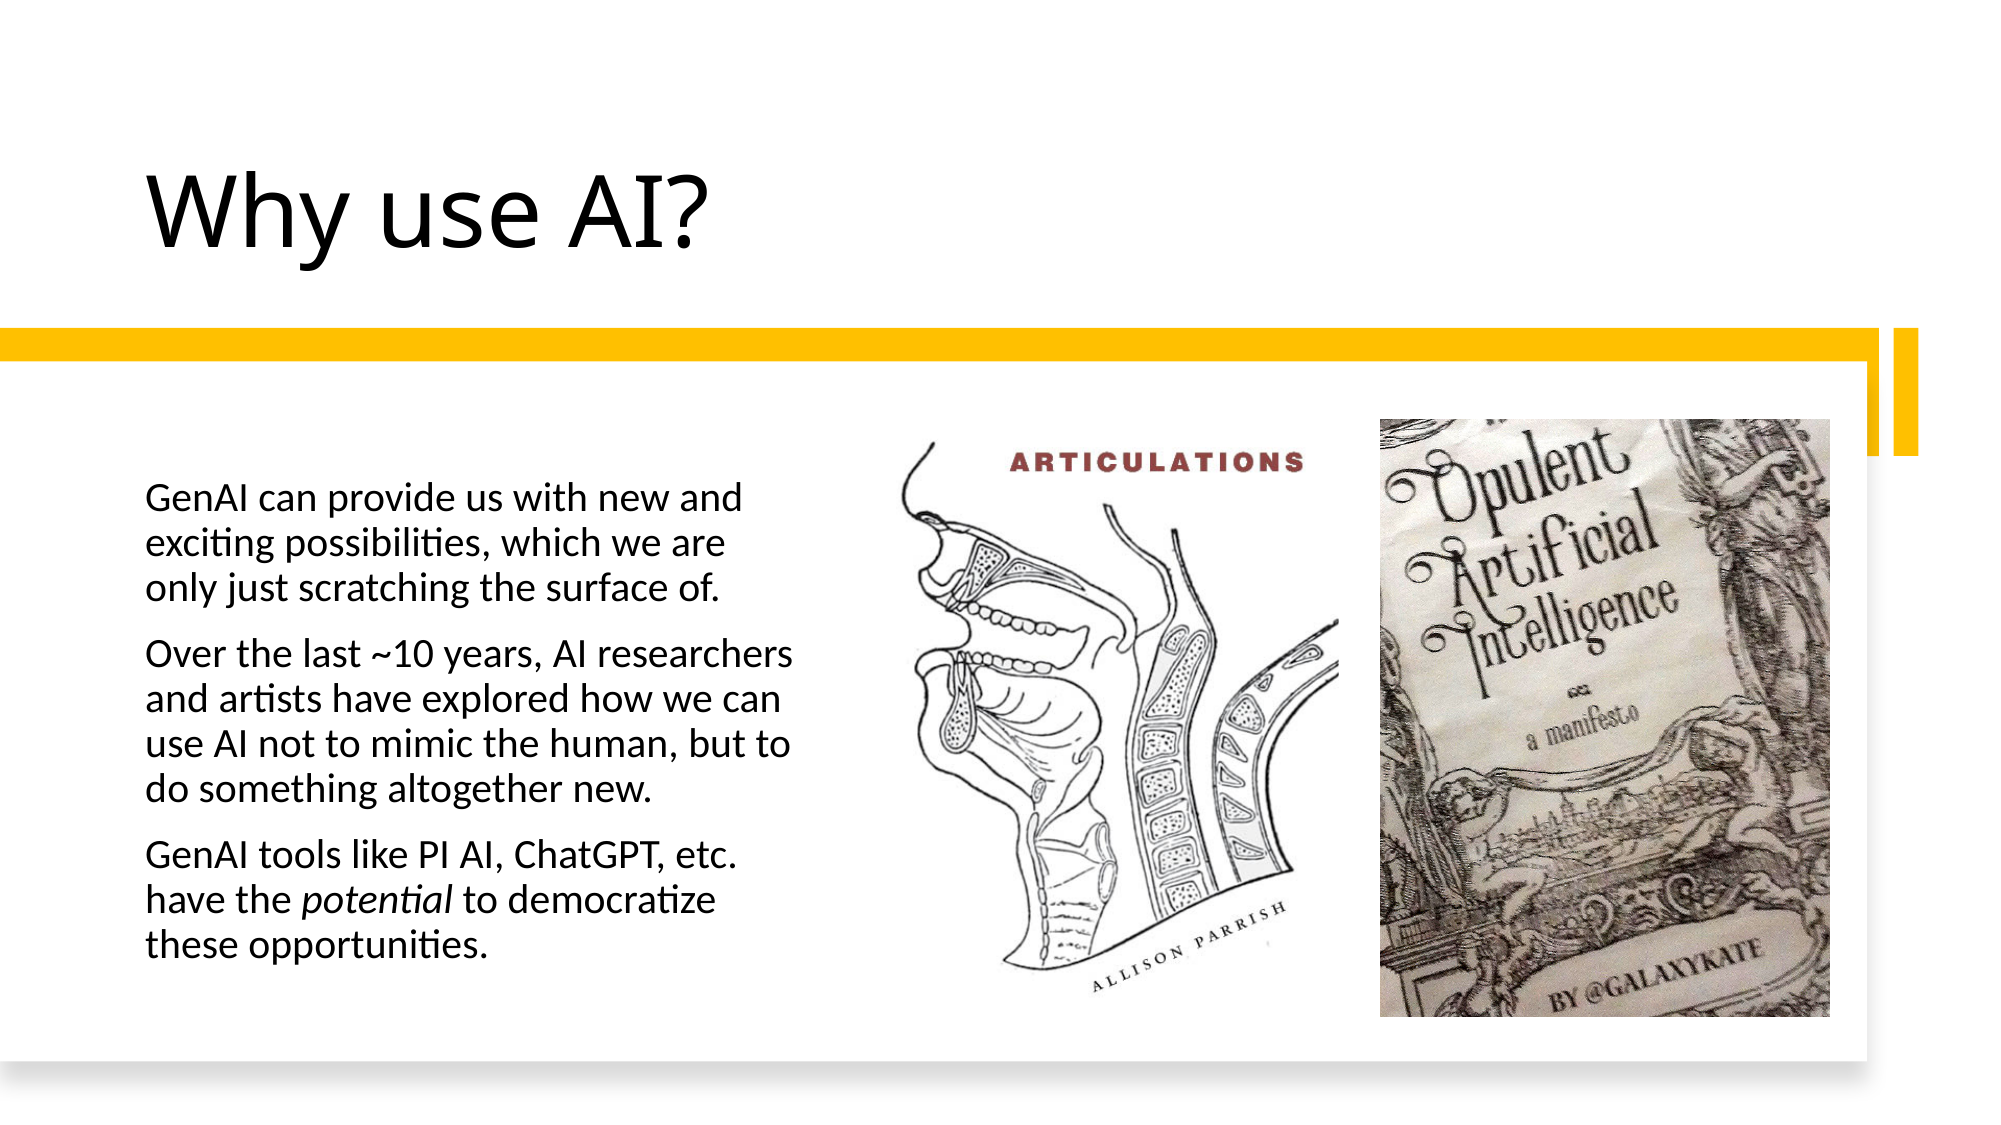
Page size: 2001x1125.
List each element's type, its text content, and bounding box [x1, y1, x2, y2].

picture [1379, 419, 1831, 1017]
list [888, 419, 1339, 1017]
title Why use AI? [130, 63, 1782, 277]
text_box [1893, 327, 1919, 457]
text_box [0, 360, 1868, 1062]
text_box [0, 327, 1880, 404]
text_box [0, 0, 2000, 1125]
list GenAI can provide us with new and exciting possibilities, which we are only just scratching the surface of. Over the last ~10 years, AI researchers and artists have explored how we can use AI not to mimic the human, but to do something altogether new. GenAI tools like PI AI, ChatGPT, etc. have the potential to democratize these opportunities. [130, 426, 813, 1017]
